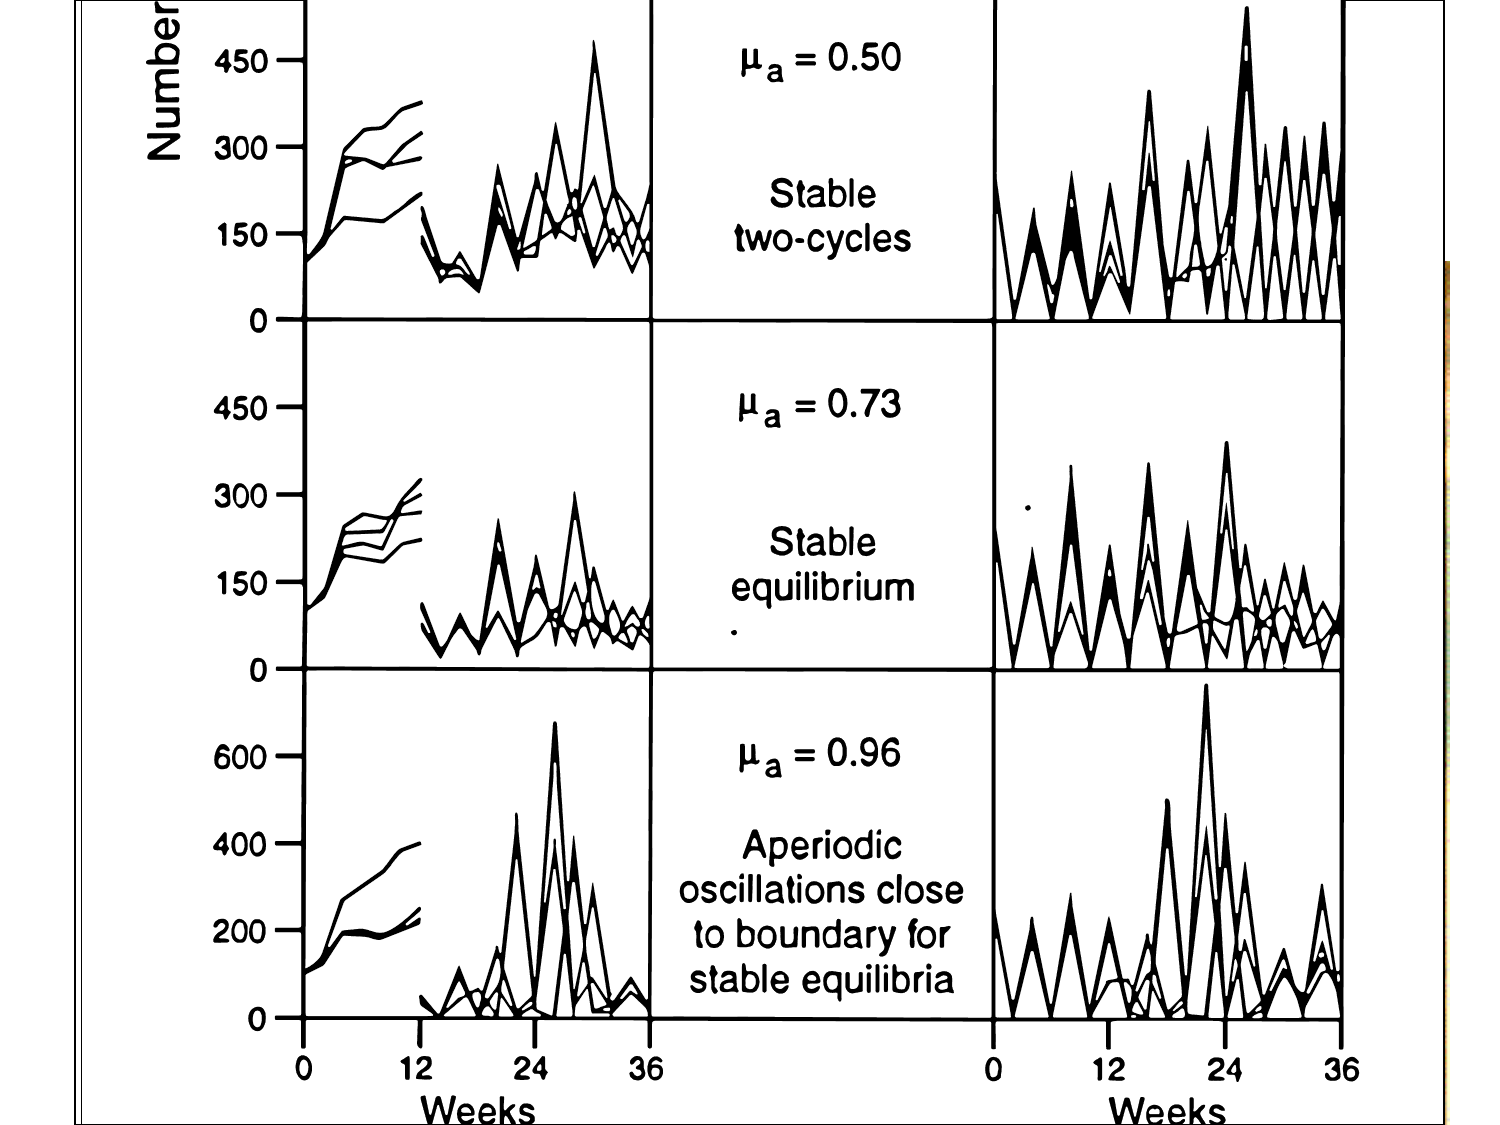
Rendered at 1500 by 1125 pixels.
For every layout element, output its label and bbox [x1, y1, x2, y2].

text_box [0, 0, 1500, 1125]
